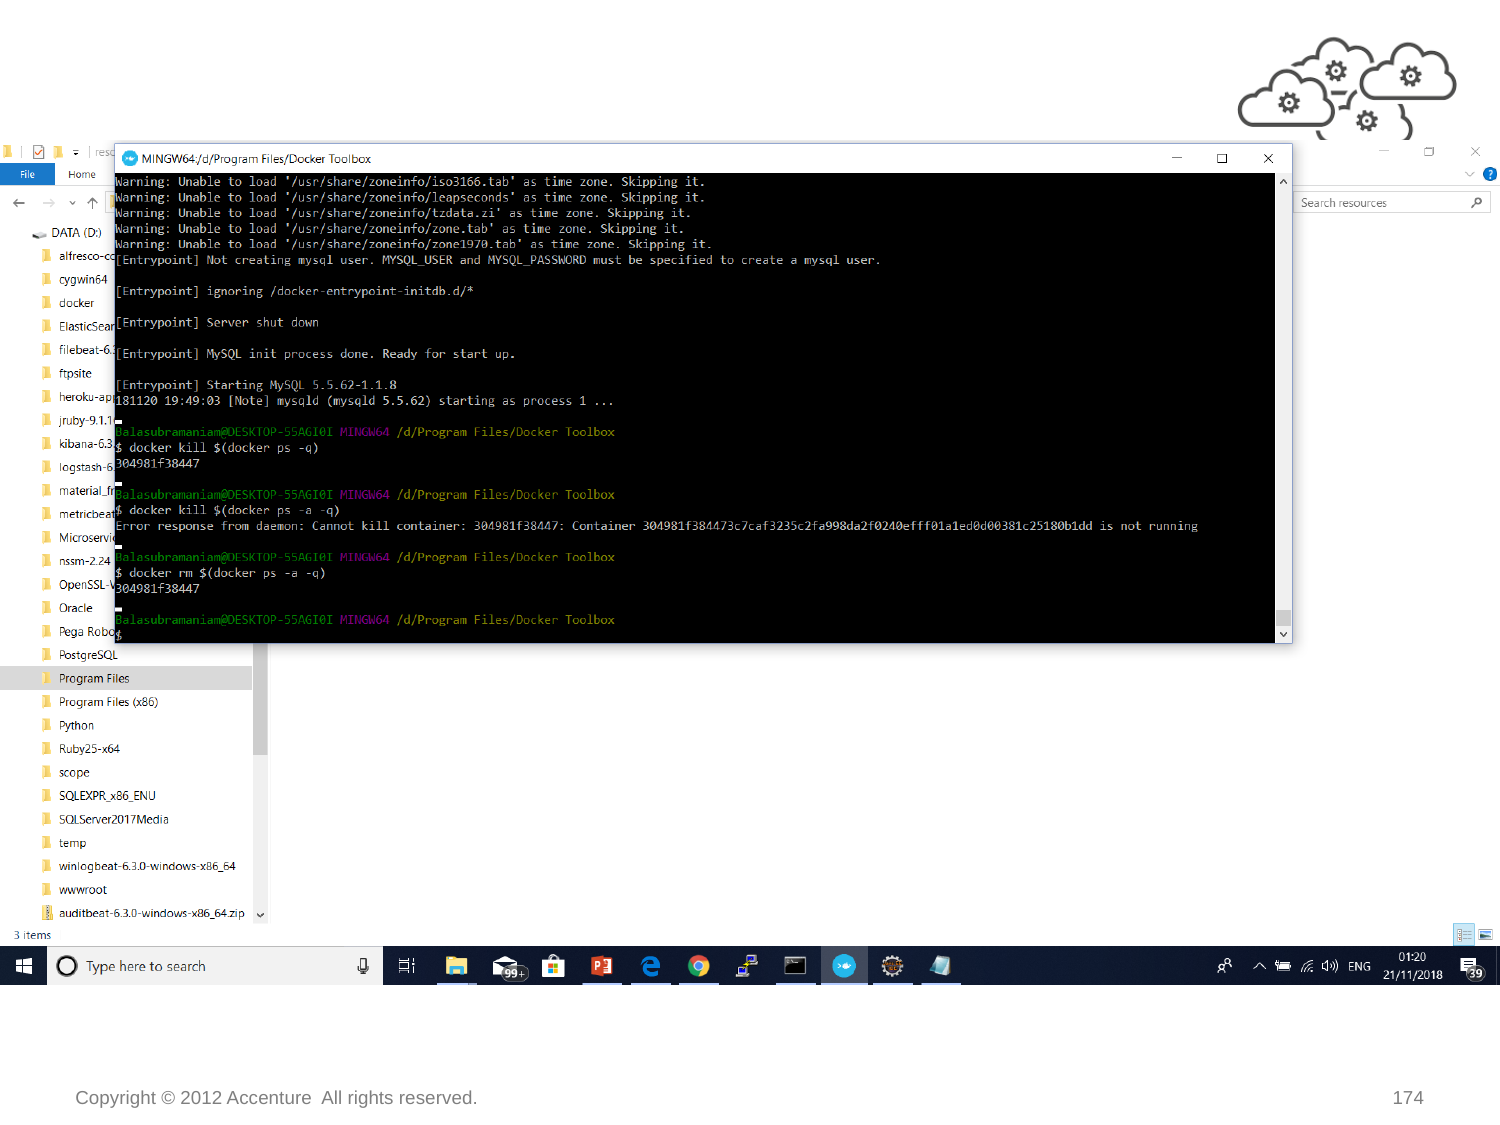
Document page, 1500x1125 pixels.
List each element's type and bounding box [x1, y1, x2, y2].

picture [0, 1, 1500, 985]
